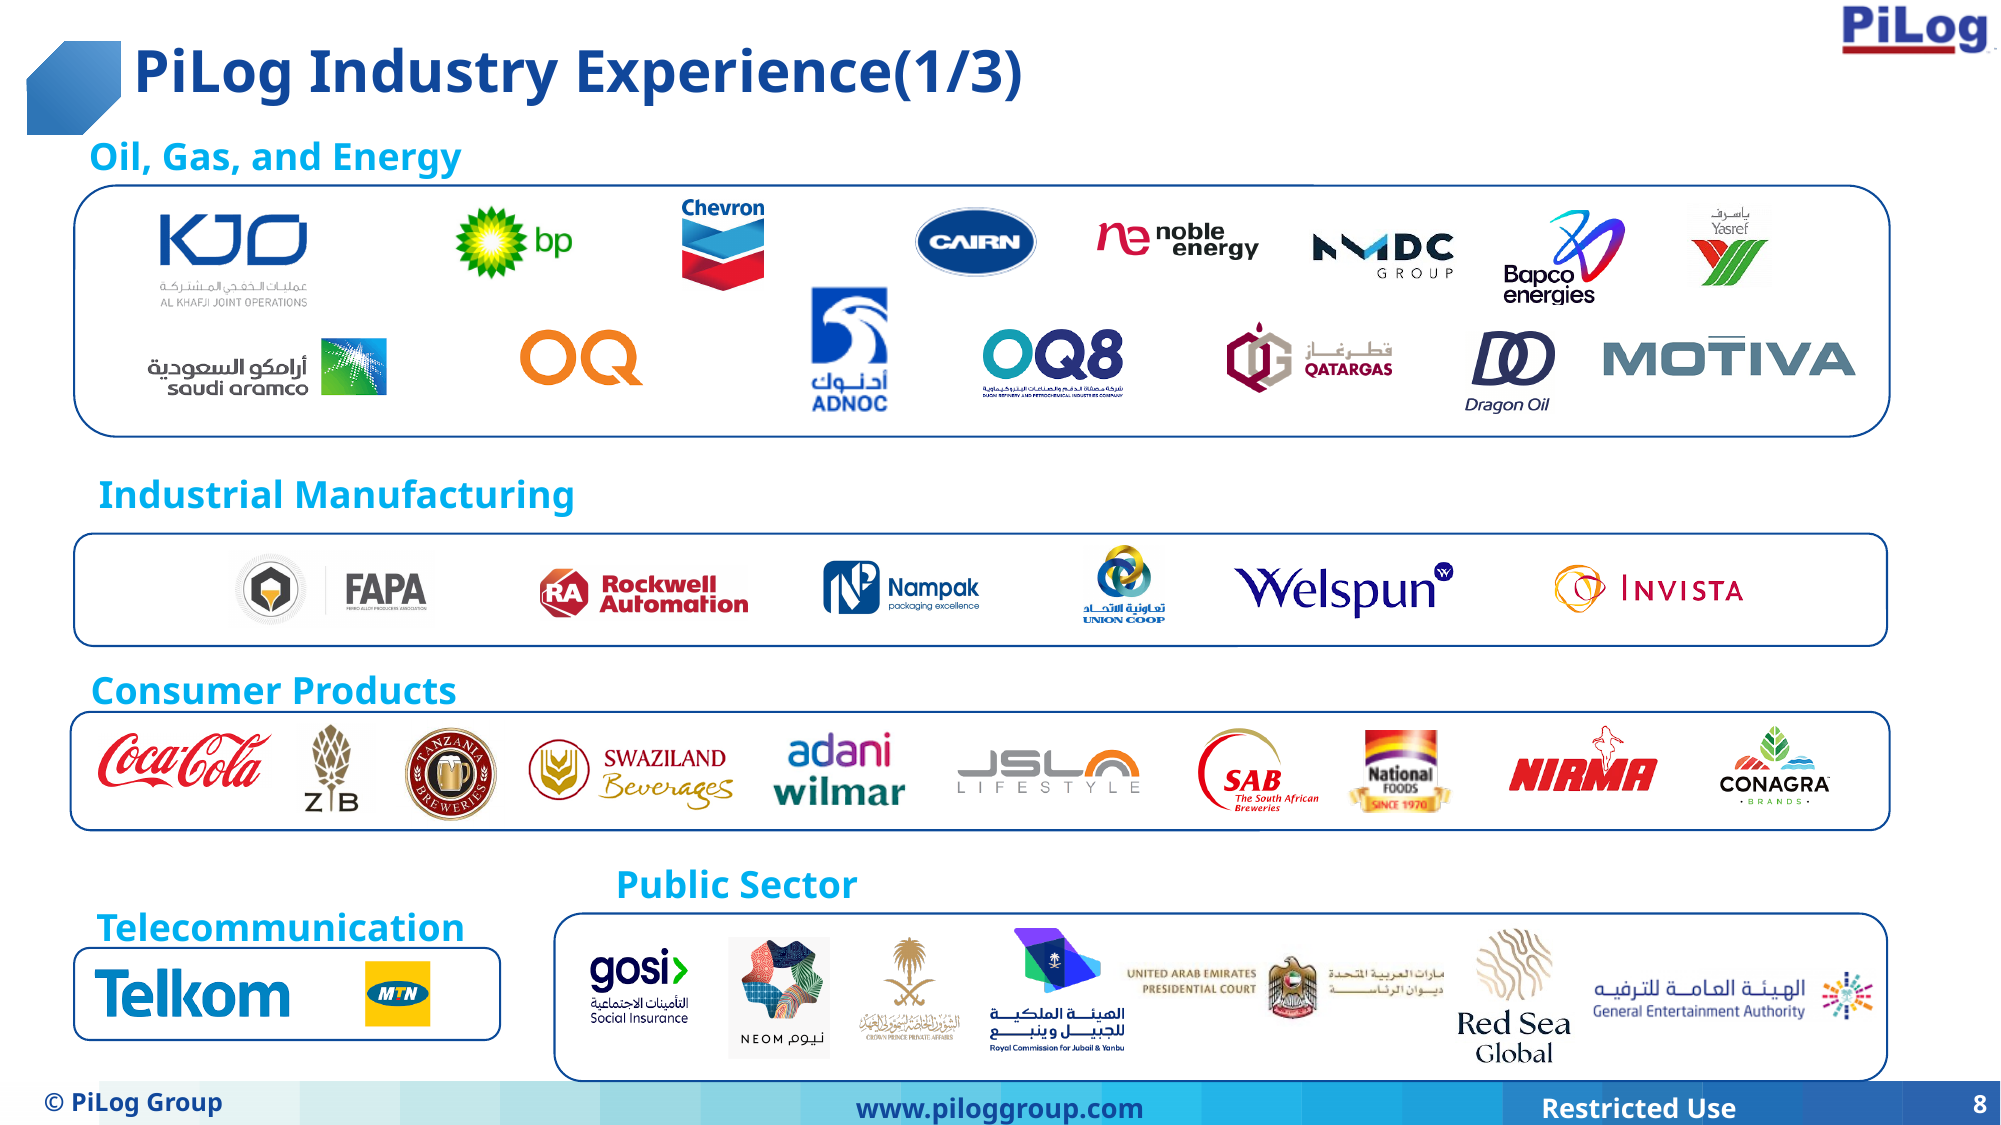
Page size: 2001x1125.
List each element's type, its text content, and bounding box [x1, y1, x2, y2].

picture [140, 333, 394, 404]
text_box [553, 912, 1889, 1083]
picture [1195, 726, 1320, 813]
text_box Telecommunication [67, 897, 501, 957]
picture [954, 746, 1142, 796]
picture [517, 326, 645, 388]
picture [681, 199, 764, 291]
picture [1346, 730, 1460, 813]
picture [1227, 321, 1392, 393]
picture [989, 916, 1582, 1081]
text_box PiLog Industry Experience(1/3) [134, 35, 1689, 113]
picture [540, 565, 748, 621]
picture [1465, 331, 1555, 414]
picture [1094, 213, 1261, 269]
picture [1501, 209, 1627, 305]
text_box [69, 710, 1891, 832]
picture [1871, 1067, 2001, 1125]
picture [911, 201, 1040, 281]
text_box Industrial Manufacturing [70, 463, 645, 524]
text_box 8 [1552, 1081, 2000, 1125]
picture [0, 1067, 1552, 1125]
picture [1549, 562, 1744, 623]
text_box Oil, Gas, and Energy [60, 125, 518, 185]
text_box Consumer Products [61, 660, 559, 720]
picture [808, 552, 994, 621]
text_box [74, 185, 1890, 437]
picture [1831, 0, 1997, 60]
text_box [74, 533, 1888, 647]
picture [98, 733, 272, 788]
picture [296, 723, 376, 813]
text_box www.piloggroup.com [683, 1084, 1317, 1122]
text_box Restricted Use [1501, 1084, 1778, 1122]
picture [583, 942, 697, 1027]
picture [1687, 203, 1772, 288]
picture [1599, 336, 1859, 378]
picture [448, 204, 577, 281]
picture [88, 960, 293, 1027]
picture [1309, 229, 1457, 279]
picture [771, 729, 911, 813]
picture [358, 958, 434, 1031]
picture [1592, 968, 1877, 1022]
picture [802, 281, 893, 418]
picture [846, 925, 973, 1049]
picture [980, 326, 1125, 400]
picture [160, 213, 307, 307]
picture [227, 550, 435, 629]
picture [525, 734, 734, 812]
picture [1506, 723, 1659, 792]
text_box [73, 946, 502, 1042]
picture [1717, 723, 1831, 807]
picture [1231, 560, 1456, 621]
picture [1083, 545, 1165, 623]
text_box Public Sector [600, 853, 1054, 914]
picture [728, 937, 830, 1061]
text_box © PiLog Group [29, 1079, 480, 1125]
picture [396, 719, 505, 829]
